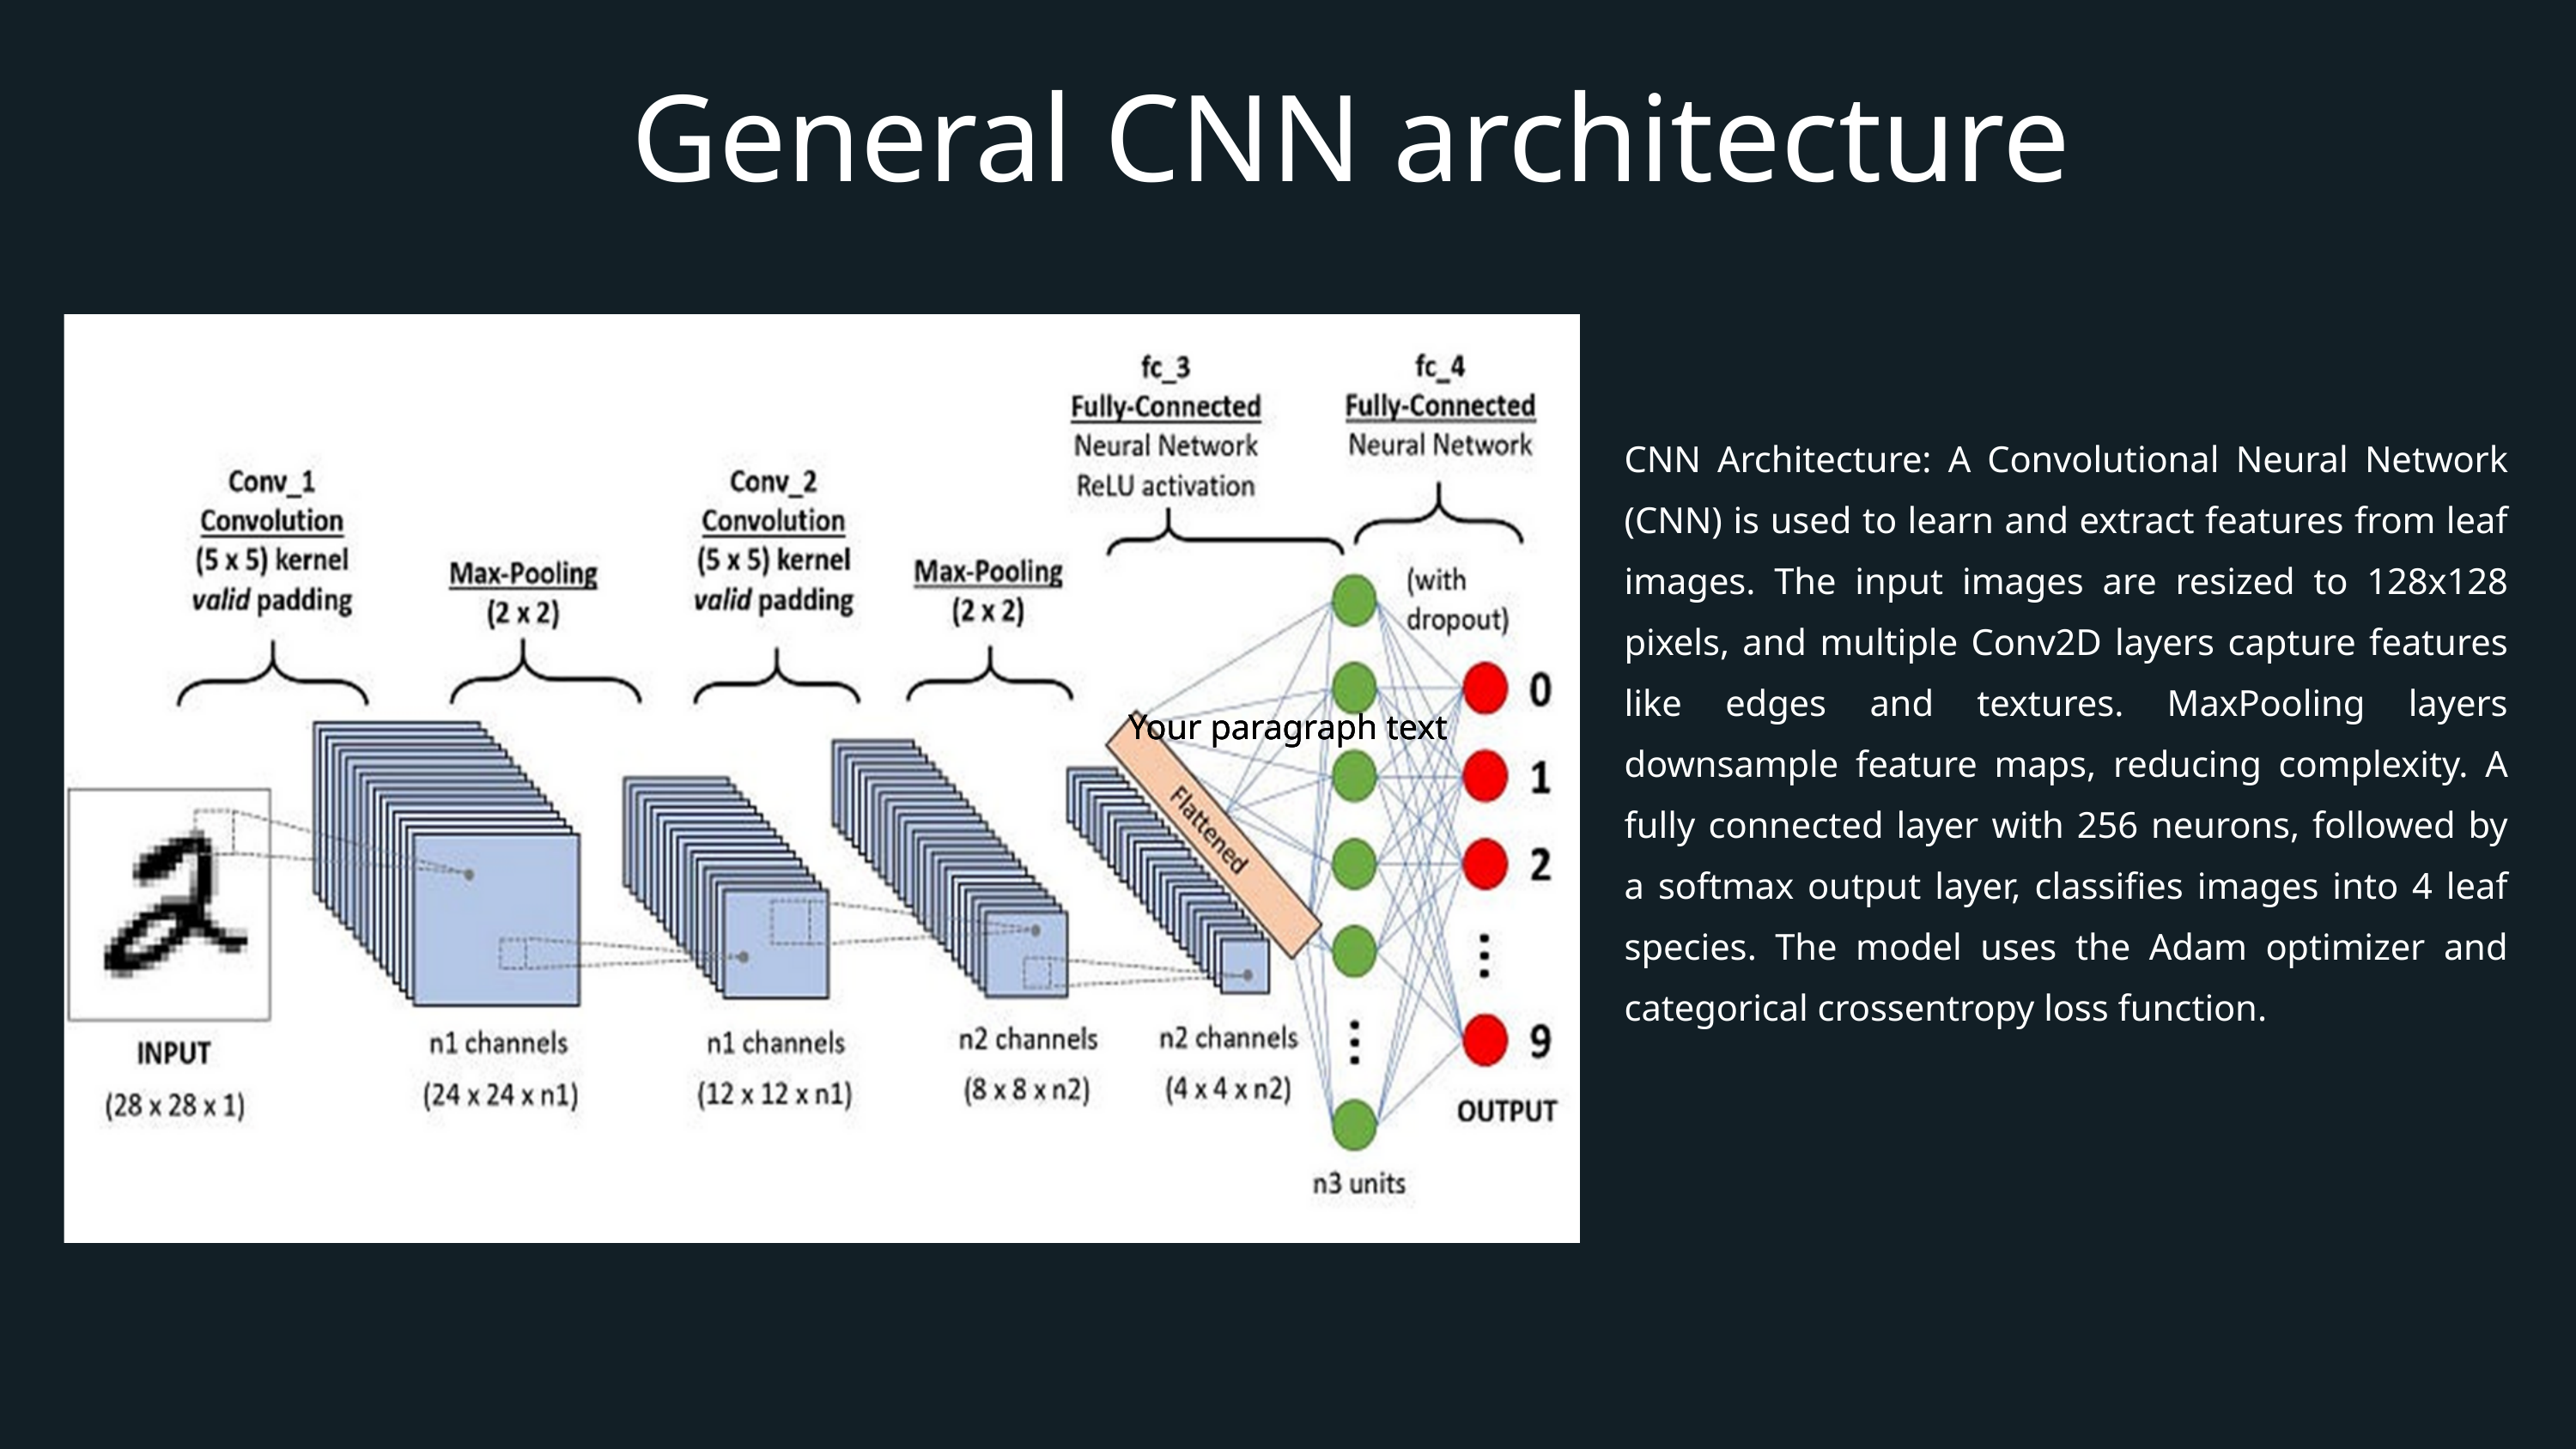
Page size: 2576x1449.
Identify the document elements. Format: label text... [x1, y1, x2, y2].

text_box CNN Architecture: A Convolutional Neural Network (CNN) is used to learn and extract features from leaf images. The input images are resized to 128x128 pixels, and multiple Conv2D layers capture features like edges and textures. MaxPooling layers downsample feature maps, reducing complexity. A fully connected layer with 256 neurons, followed by a softmax output layer, classifies images into 4 leaf species. The model uses the Adam optimizer and categorical crossentropy loss function. [1624, 418, 2508, 1128]
text_box General CNN architecture [605, 37, 2098, 206]
text_box Your paragraph text [1124, 699, 1451, 747]
text_box [64, 314, 1580, 1243]
